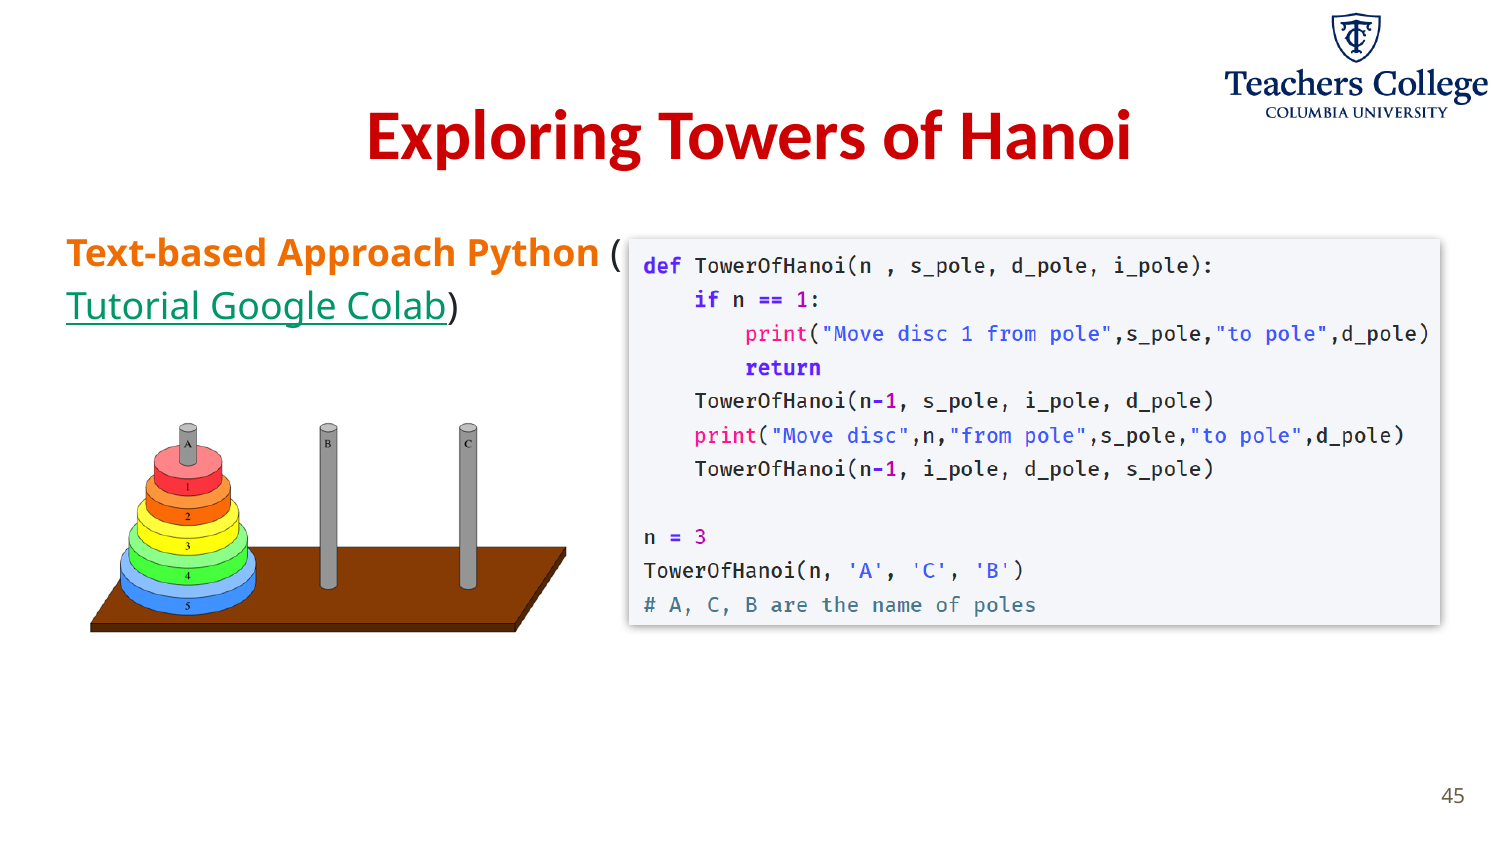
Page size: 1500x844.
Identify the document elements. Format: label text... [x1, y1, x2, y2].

list Text-based Approach Python (Tutorial Google Colab) [51, 207, 708, 750]
title Exploring Towers of Hanoi [51, 72, 1449, 189]
picture [88, 421, 568, 633]
picture [1224, 12, 1488, 118]
picture [629, 239, 1440, 625]
slide_number ‹#› [1389, 764, 1480, 830]
